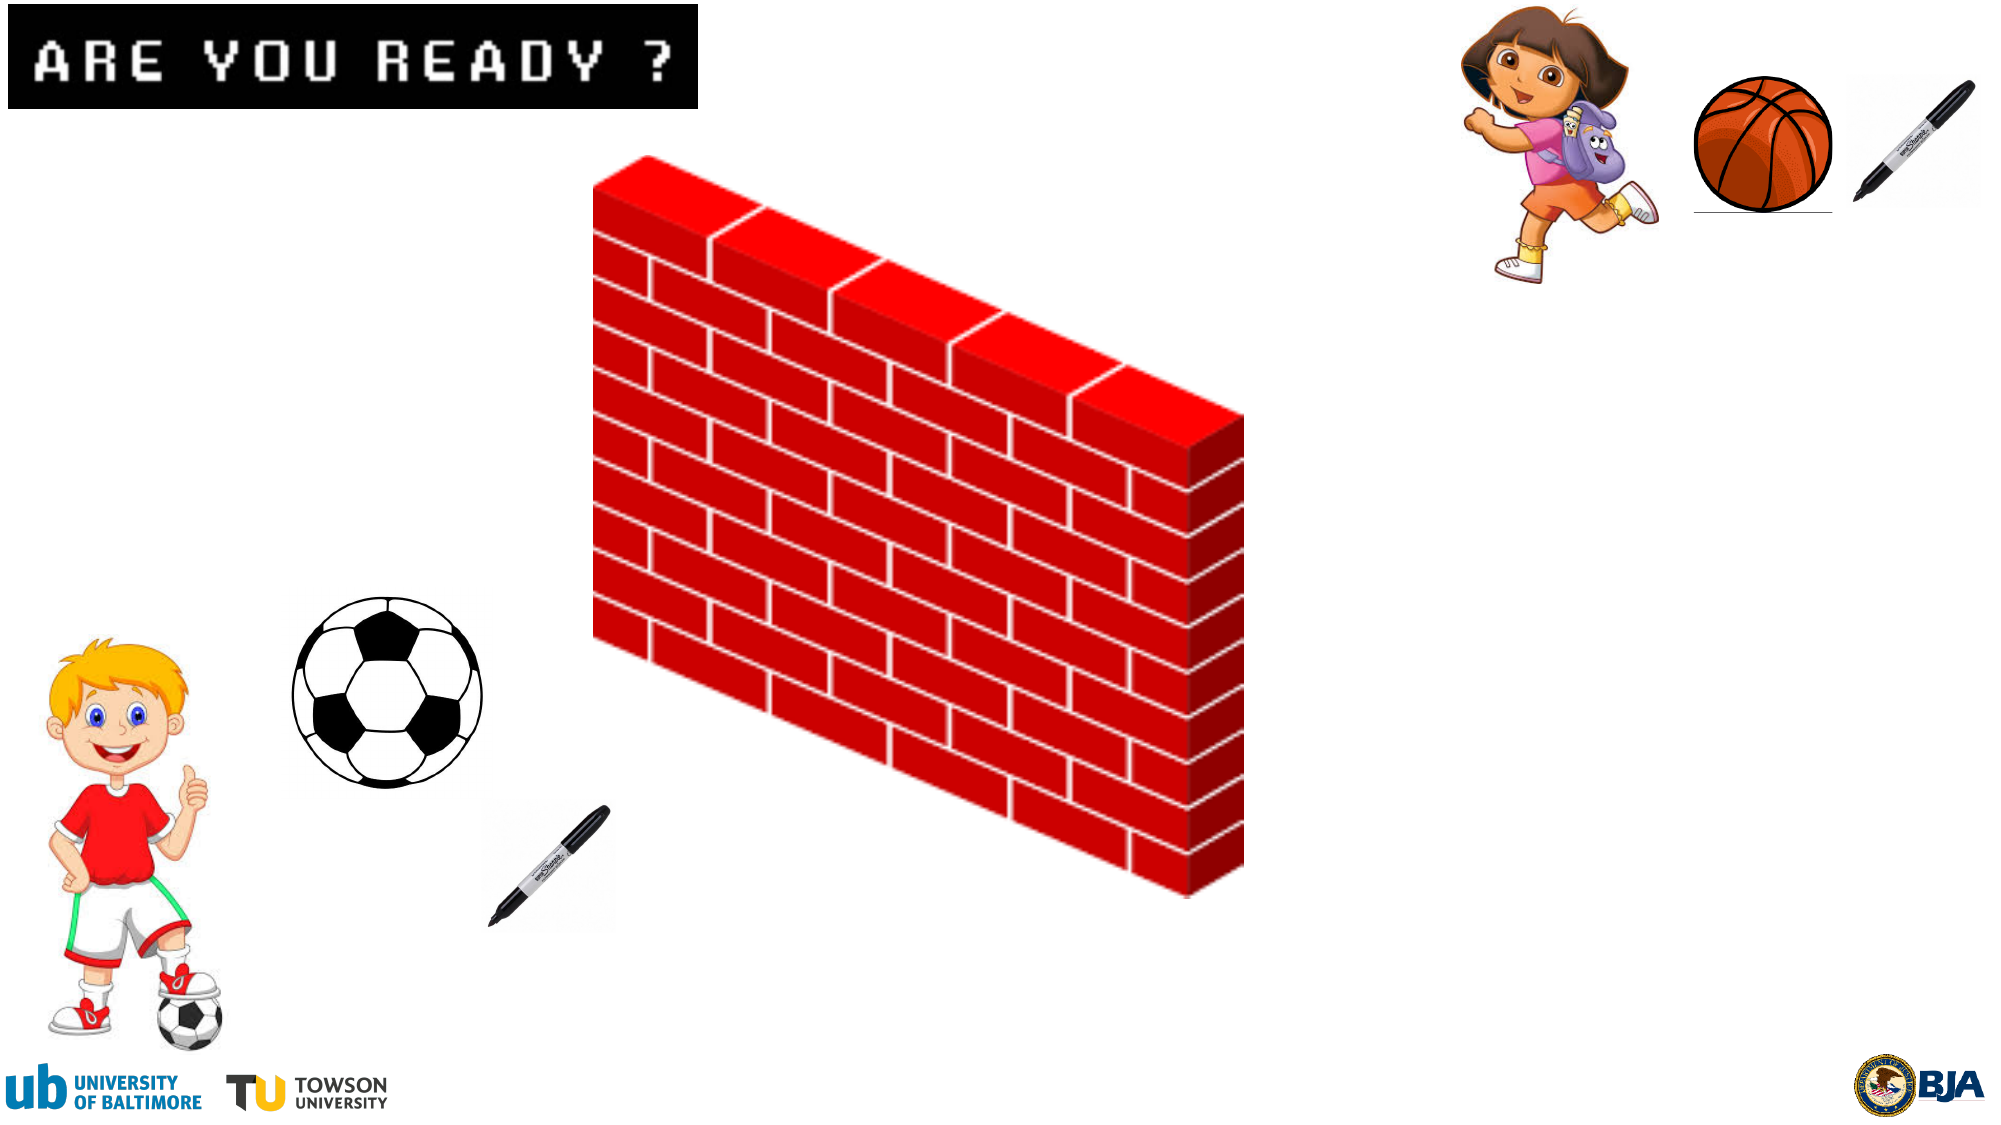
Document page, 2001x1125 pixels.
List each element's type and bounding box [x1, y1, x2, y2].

picture [8, 4, 698, 109]
picture [1854, 1054, 1986, 1117]
picture [1461, 4, 1659, 284]
picture [1693, 76, 1833, 213]
picture [0, 634, 407, 1125]
picture [281, 155, 1244, 933]
picture [1846, 74, 1981, 208]
